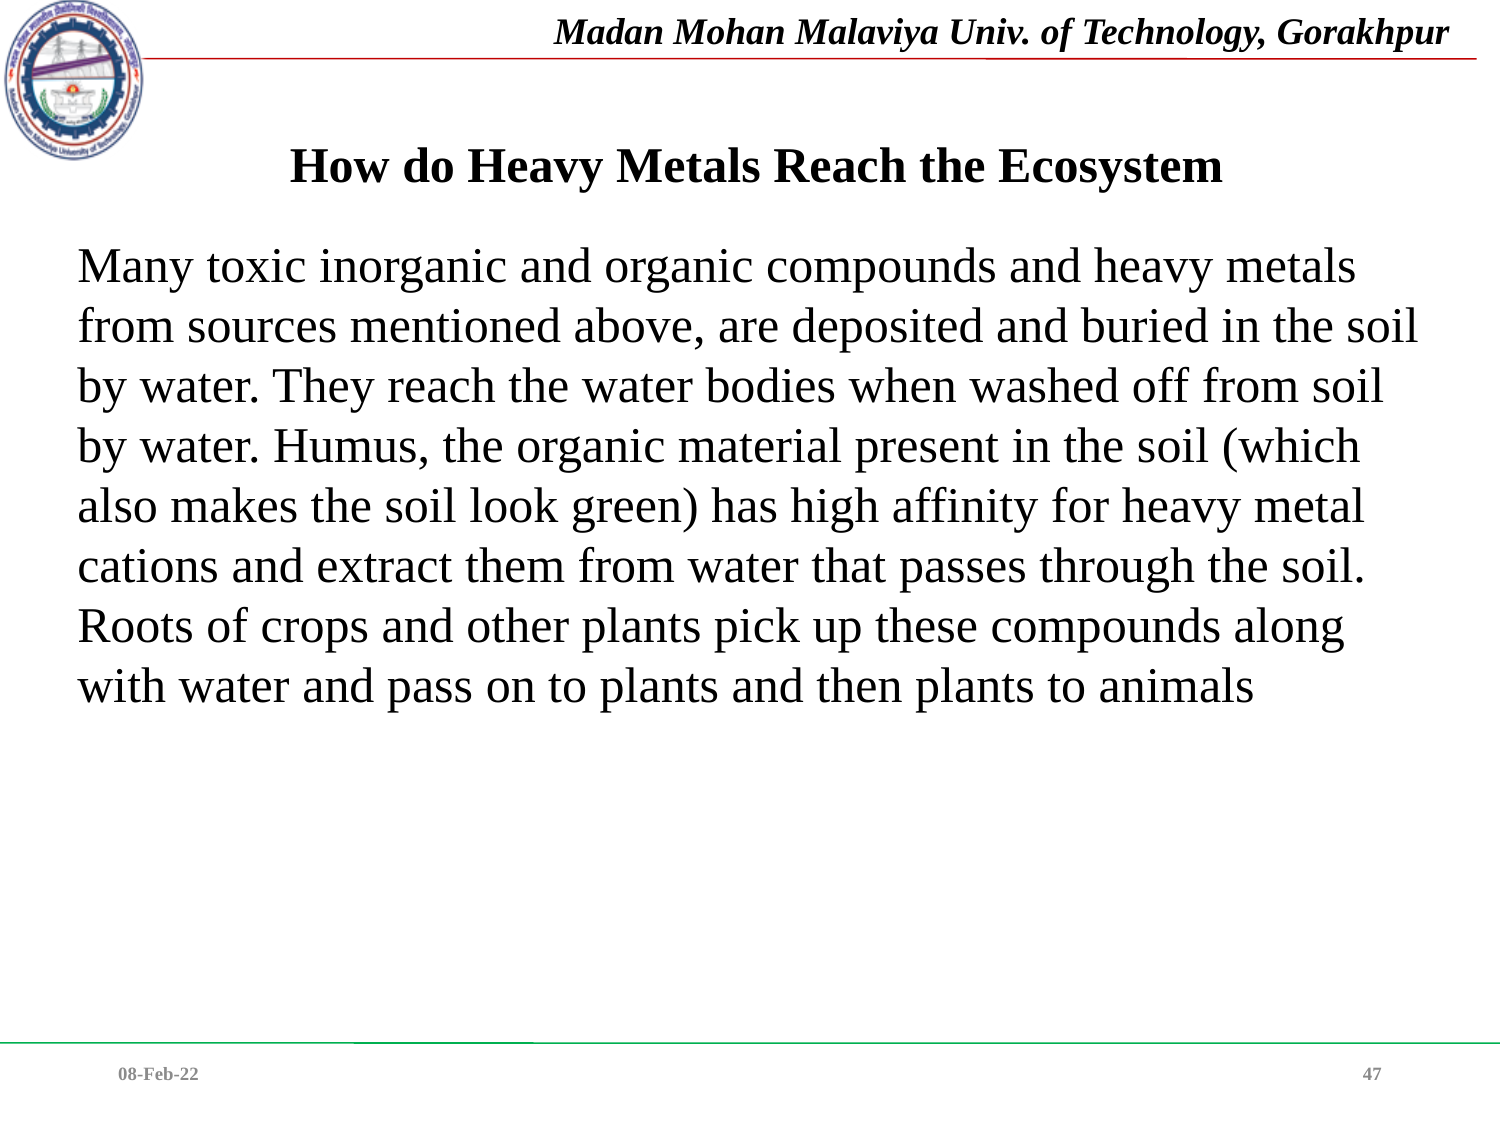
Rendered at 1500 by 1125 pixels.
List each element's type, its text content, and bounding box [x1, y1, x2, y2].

slide_number 08-Feb-22 [103, 1042, 441, 1103]
text_box Many toxic inorganic and organic compounds and heavy metals from sources mentioned above, are deposited and buried in the soil by water. They reach the water bodies when washed off from soil by water. Humus, the organic material present in the soil (which also makes the soil look green) has high affinity for heavy metal cations and extract them from water that passes through the soil. Roots of crops and other plants pick up these compounds along with water and pass on to plants and then plants to animals [62, 224, 1450, 720]
picture [0, 0, 148, 166]
footer [496, 1042, 1004, 1103]
text_box How do Heavy Metals Reach the Ecosystem [274, 124, 1400, 200]
slide_number 47 [1059, 1042, 1397, 1103]
